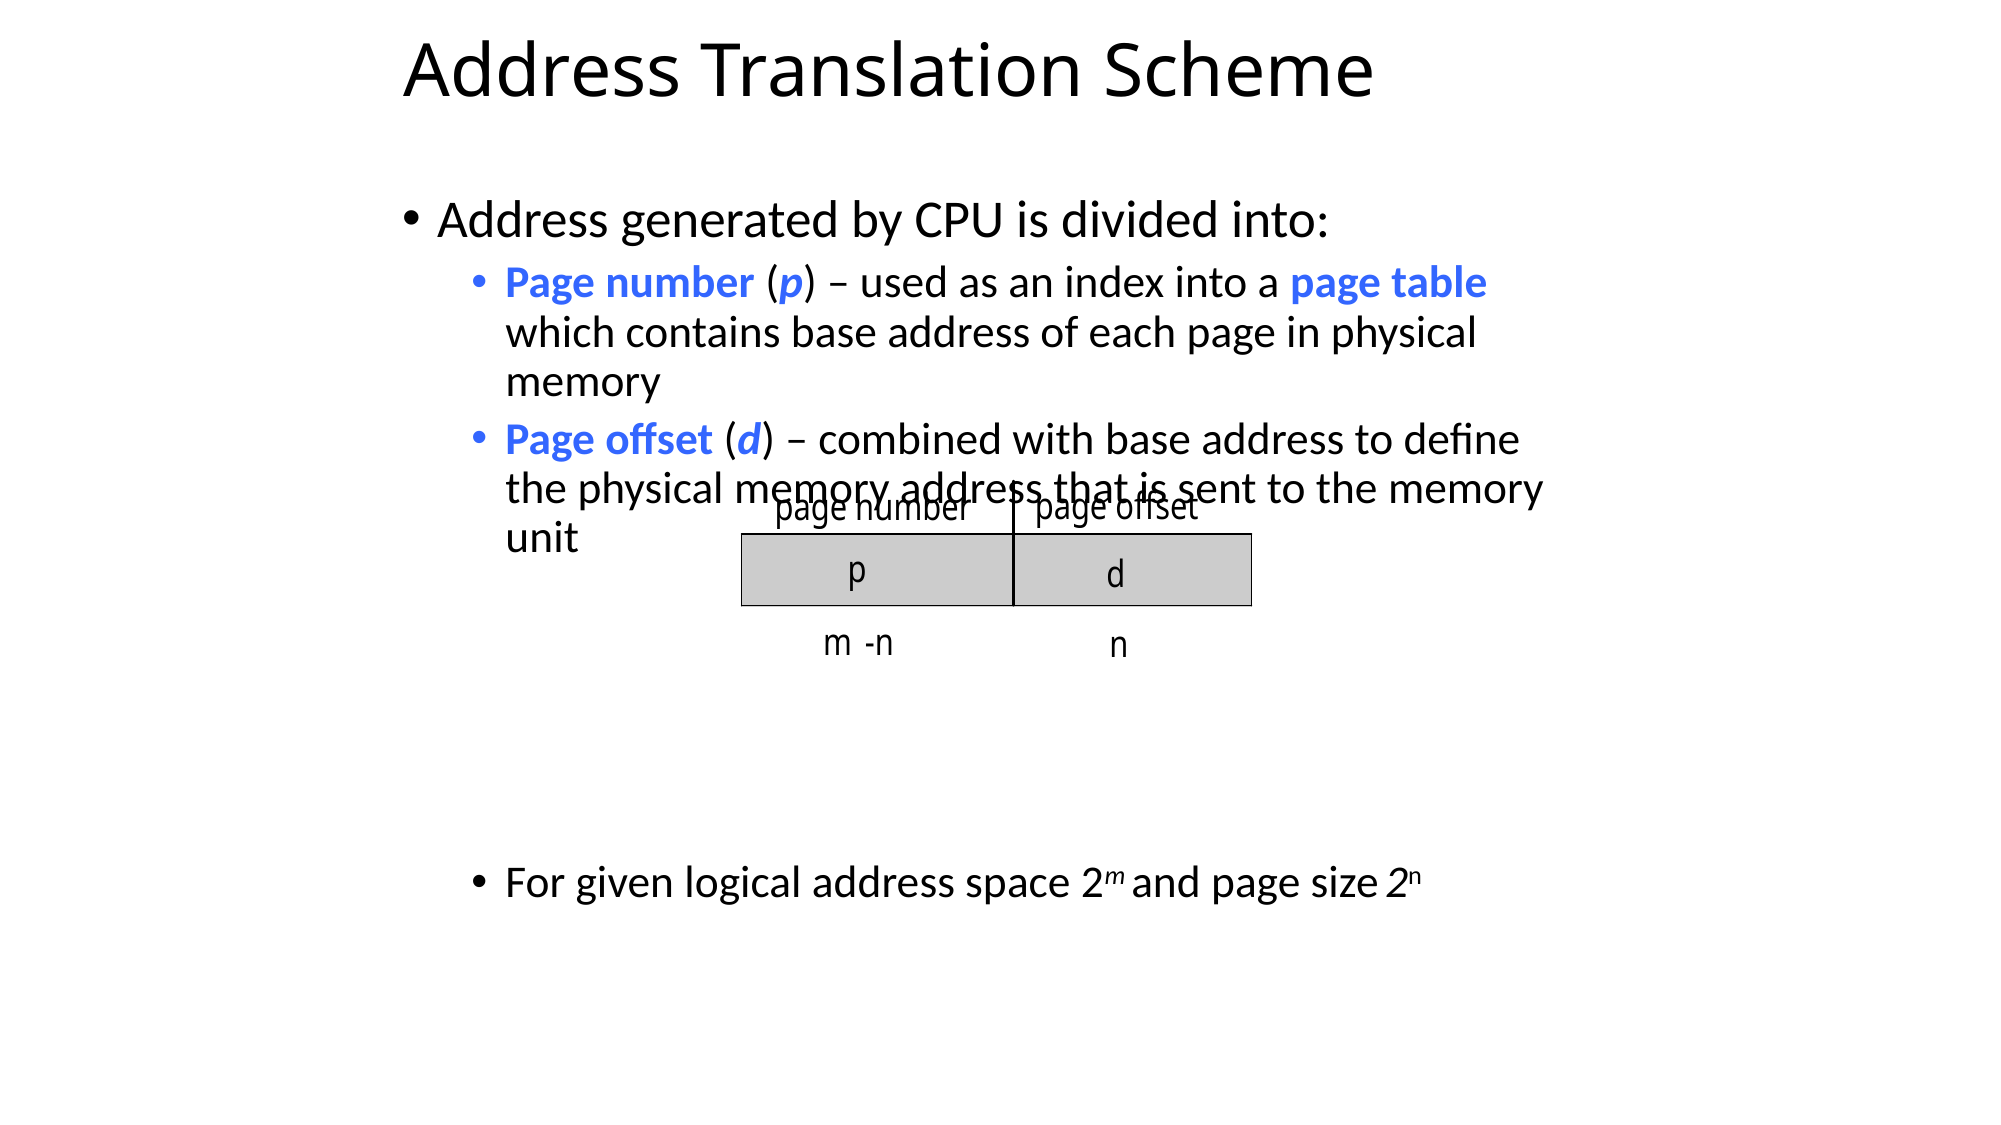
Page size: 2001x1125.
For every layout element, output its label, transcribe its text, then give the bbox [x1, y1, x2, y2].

title Address Translation Scheme [388, 24, 1675, 120]
picture [725, 472, 1275, 675]
list Address generated by CPU is divided into: Page number (p) – used as an index into a page table which contains base address of each page in physical memory Page offset (d) – combined with base address to define the physical memory address that is sent to the memory unit For given logical address space 2m and page size 2n [387, 184, 1586, 920]
